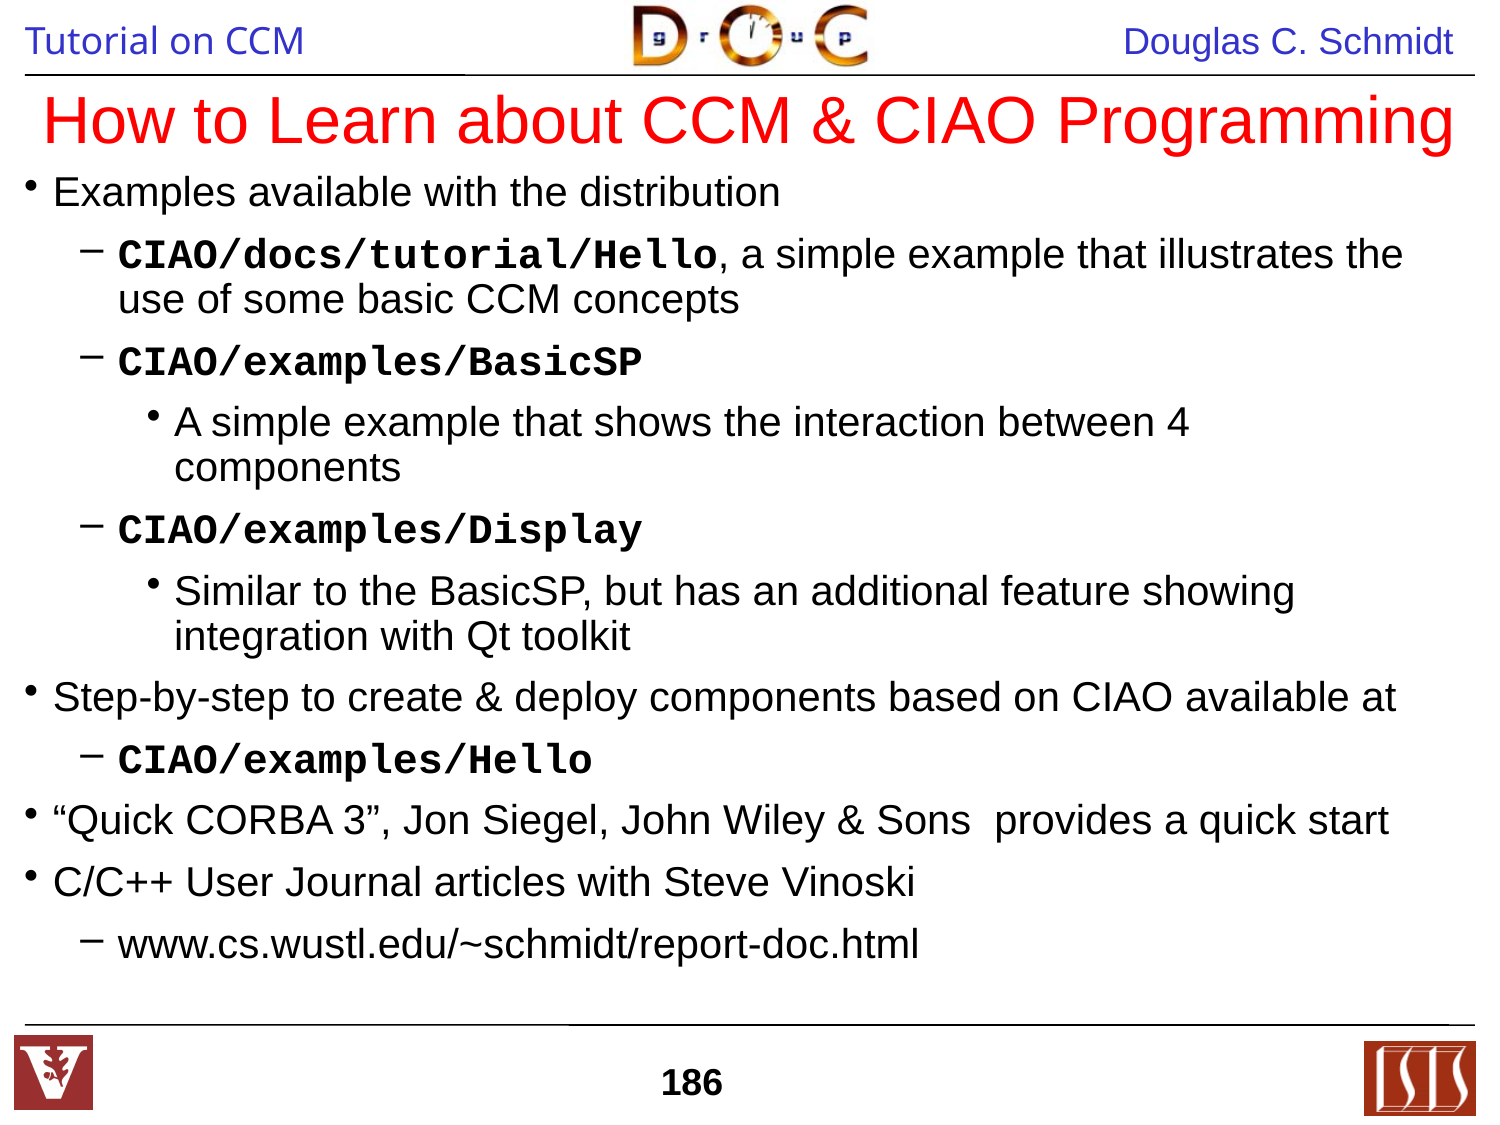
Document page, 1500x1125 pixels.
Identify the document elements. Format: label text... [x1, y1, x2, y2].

picture [1364, 1041, 1476, 1116]
list Examples available with the distribution CIAO/docs/tutorial/Hello, a simple example that illustrates the use of some basic CCM concepts CIAO/examples/BasicSP A simple example that shows the interaction between 4 components CIAO/examples/Display Similar to the BasicSP, but has an additional feature showing integration with Qt toolkit Step-by-step to create & deploy components based on CIAO available at CIAO/examples/Hello “Quick CORBA 3”, Jon Siegel, John Wiley & Sons provides a quick start C/C++ User Journal articles with Steve Vinoski www.cs.wustl.edu/~schmidt/report-doc.html [8, 163, 1435, 1072]
text_box How to Learn about CCM & CIAO Programming [24, 85, 1475, 148]
picture [624, 0, 875, 71]
picture [14, 1072, 93, 1110]
